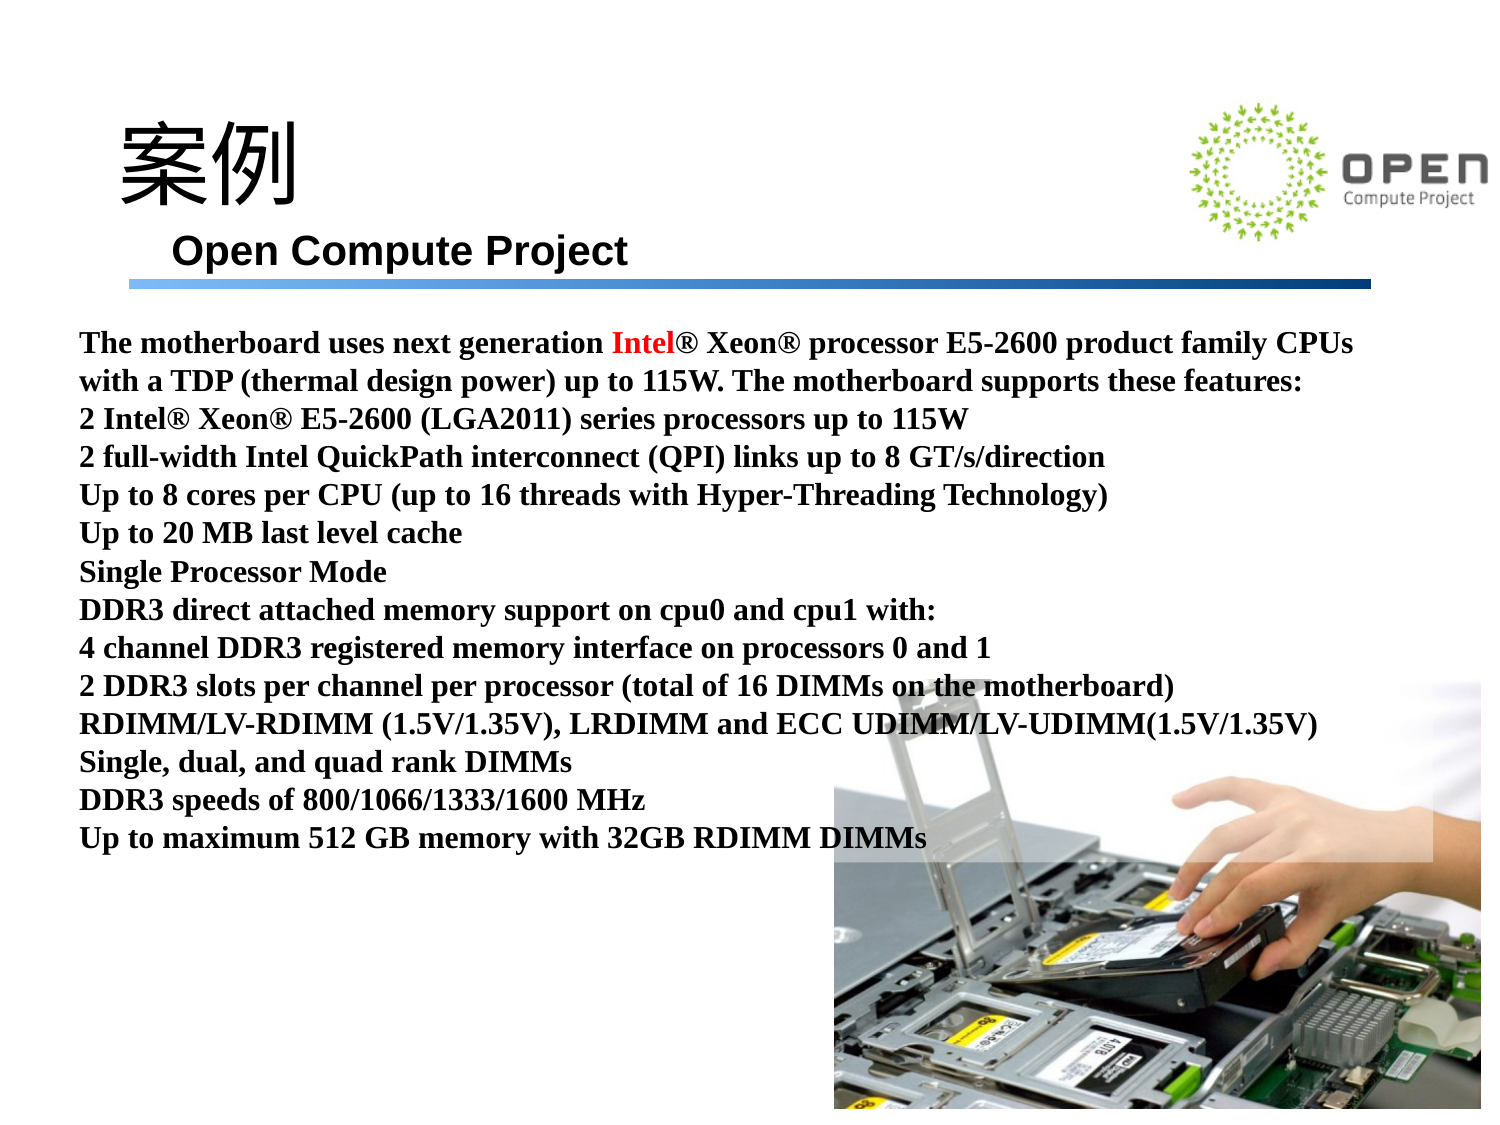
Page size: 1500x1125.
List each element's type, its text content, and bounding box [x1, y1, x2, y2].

text_box Open Compute Project [156, 216, 1370, 282]
picture [1182, 86, 1500, 256]
text_box [129, 279, 1371, 289]
text_box The motherboard uses next generation Intel® Xeon® processor E5-2600 product family CPUs with a TDP (thermal design power) up to 115W. The motherboard supports these features: 2 Intel® Xeon® E5-2600 (LGA2011) series processors up to 115W 2 full-width Intel QuickPath interconnect (QPI) links up to 8 GT/s/direction Up to 8 cores per CPU (up to 16 threads with Hyper-Threading Technology) Up to 20 MB last level cache Single Processor Mode DDR3 direct attached memory support on cpu0 and cpu1 with: 4 channel DDR3 registered memory interface on processors 0 and 1 2 DDR3 slots per channel per processor (total of 16 DIMMs on the motherboard) RDIMM/LV-RDIMM (1.5V/1.35V), LRDIMM and ECC UDIMM/LV-UDIMM(1.5V/1.35V) Single, dual, and quad rank DIMMs DDR3 speeds of 800/1066/1333/1600 MHz Up to maximum 512 GB memory with 32GB RDIMM DIMMs [64, 314, 1434, 863]
title 案例 [103, 59, 1397, 278]
picture [834, 679, 1481, 1109]
